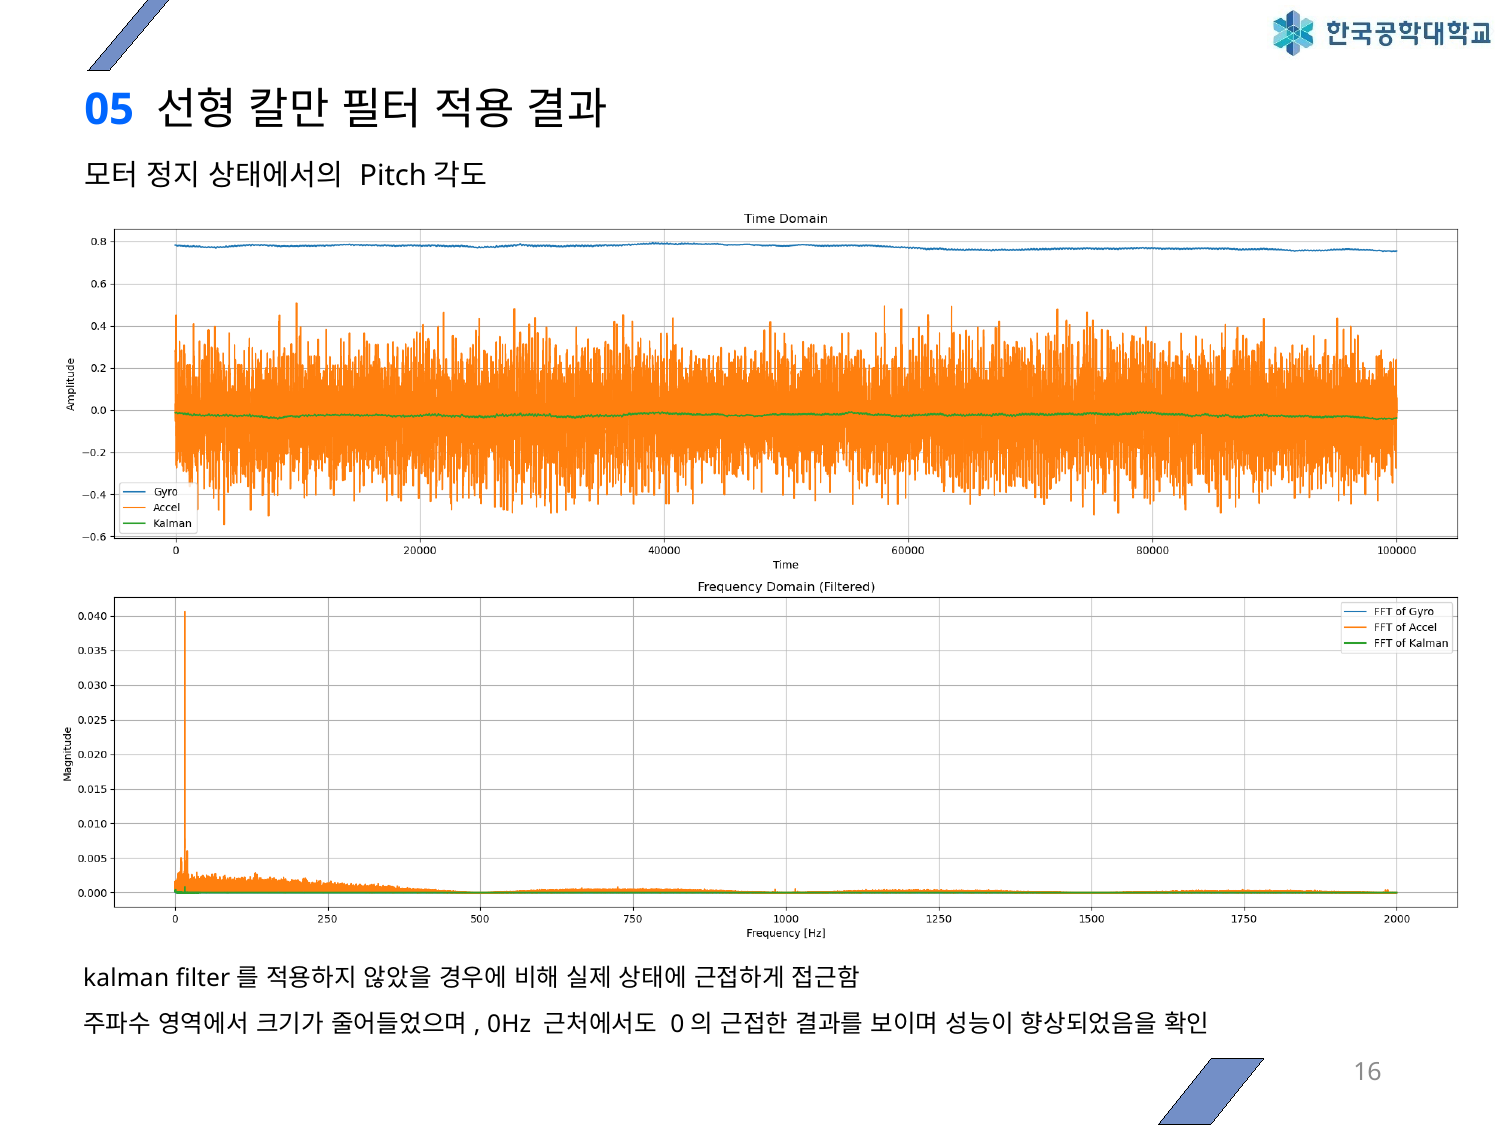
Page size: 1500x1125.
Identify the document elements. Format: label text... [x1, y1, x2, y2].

picture [1267, 5, 1495, 61]
list 모터 정지 상태에서의 Pitch각도 [69, 152, 1420, 202]
slide_number 16 [1059, 1042, 1397, 1103]
title 05 선형 칼만 필터 적용 결과 [69, 78, 1420, 146]
list kalman filter를 적용하지 않았을 경우에 비해 실제 상태에 근접하게 접근함 주파수 영역에서 크기가 줄어들었으며, 0Hz 근처에서도 0의 근접한 결과를 보이며 성능이 향상되었음을 확인 [68, 950, 1469, 1046]
picture [27, 202, 1473, 950]
